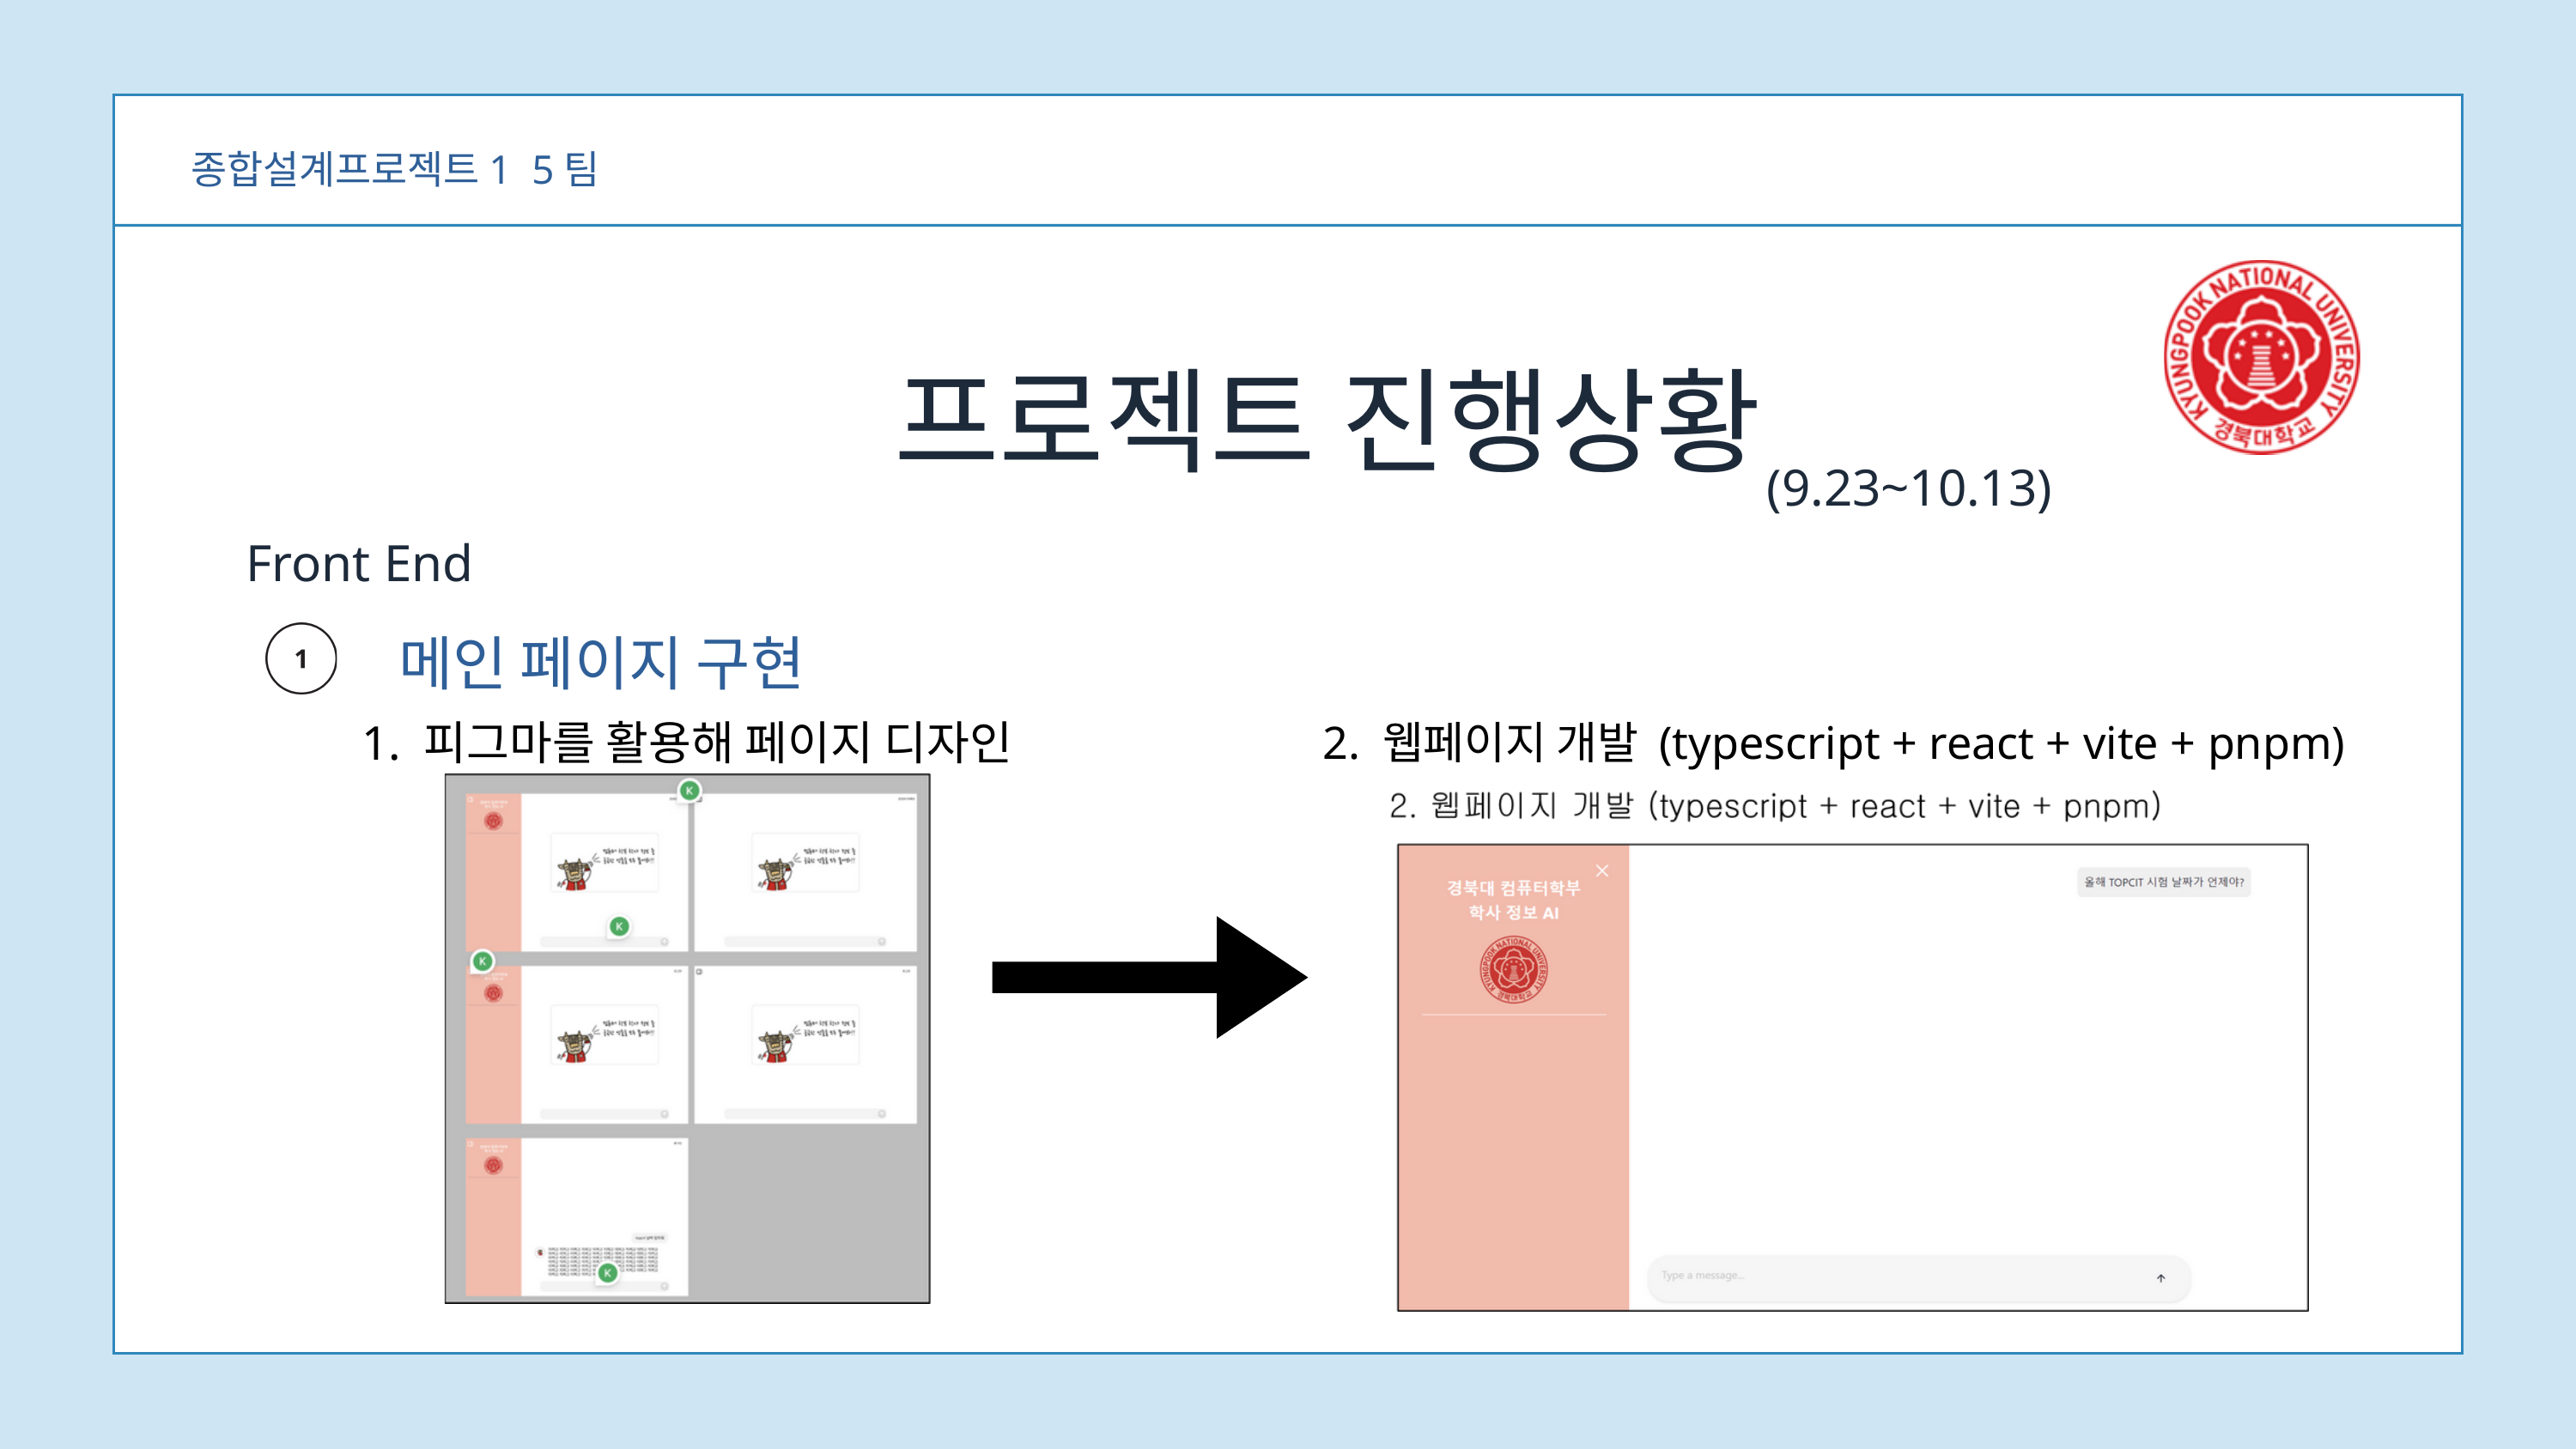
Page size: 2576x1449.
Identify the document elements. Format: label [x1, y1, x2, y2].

text_box [113, 94, 2463, 1354]
text_box [992, 915, 1309, 1040]
